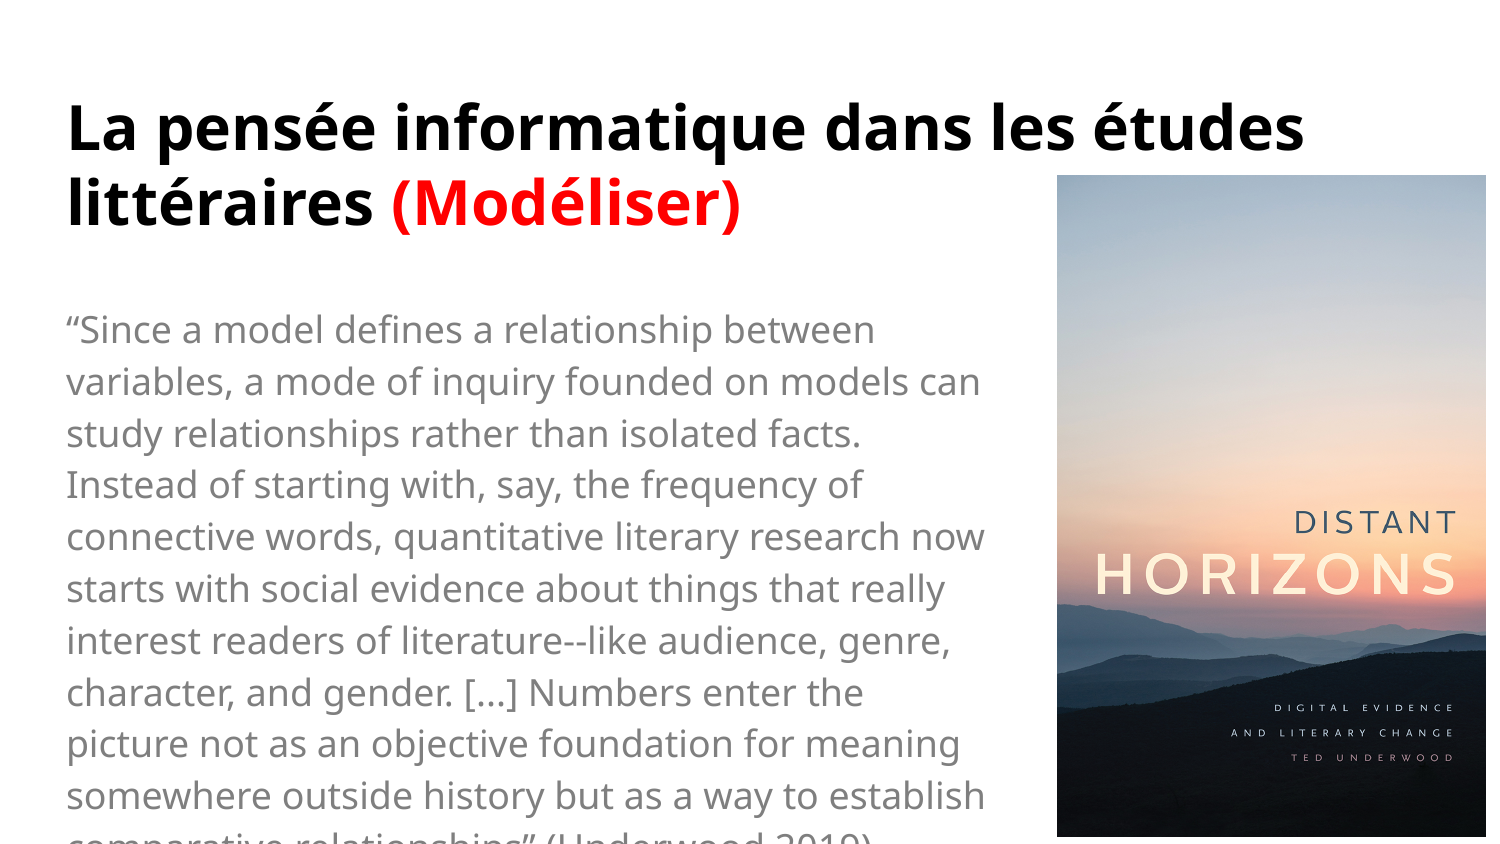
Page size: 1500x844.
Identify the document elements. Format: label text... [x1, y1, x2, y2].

list “Since a model defines a relationship between variables, a mode of inquiry founded on models can study relationships rather than isolated facts. Instead of starting with, say, the frequency of connective words, quantitative literary research now starts with social evidence about things that really interest readers of literature--like audience, genre, character, and gender. [...] Numbers enter the picture not as an objective foundation for meaning somewhere outside history but as a way to establish comparative relationships” (Underwood 2019) [51, 284, 1008, 750]
title La pensée informatique dans les études littéraires (Modéliser) [51, 72, 1449, 176]
picture [1056, 175, 1486, 838]
